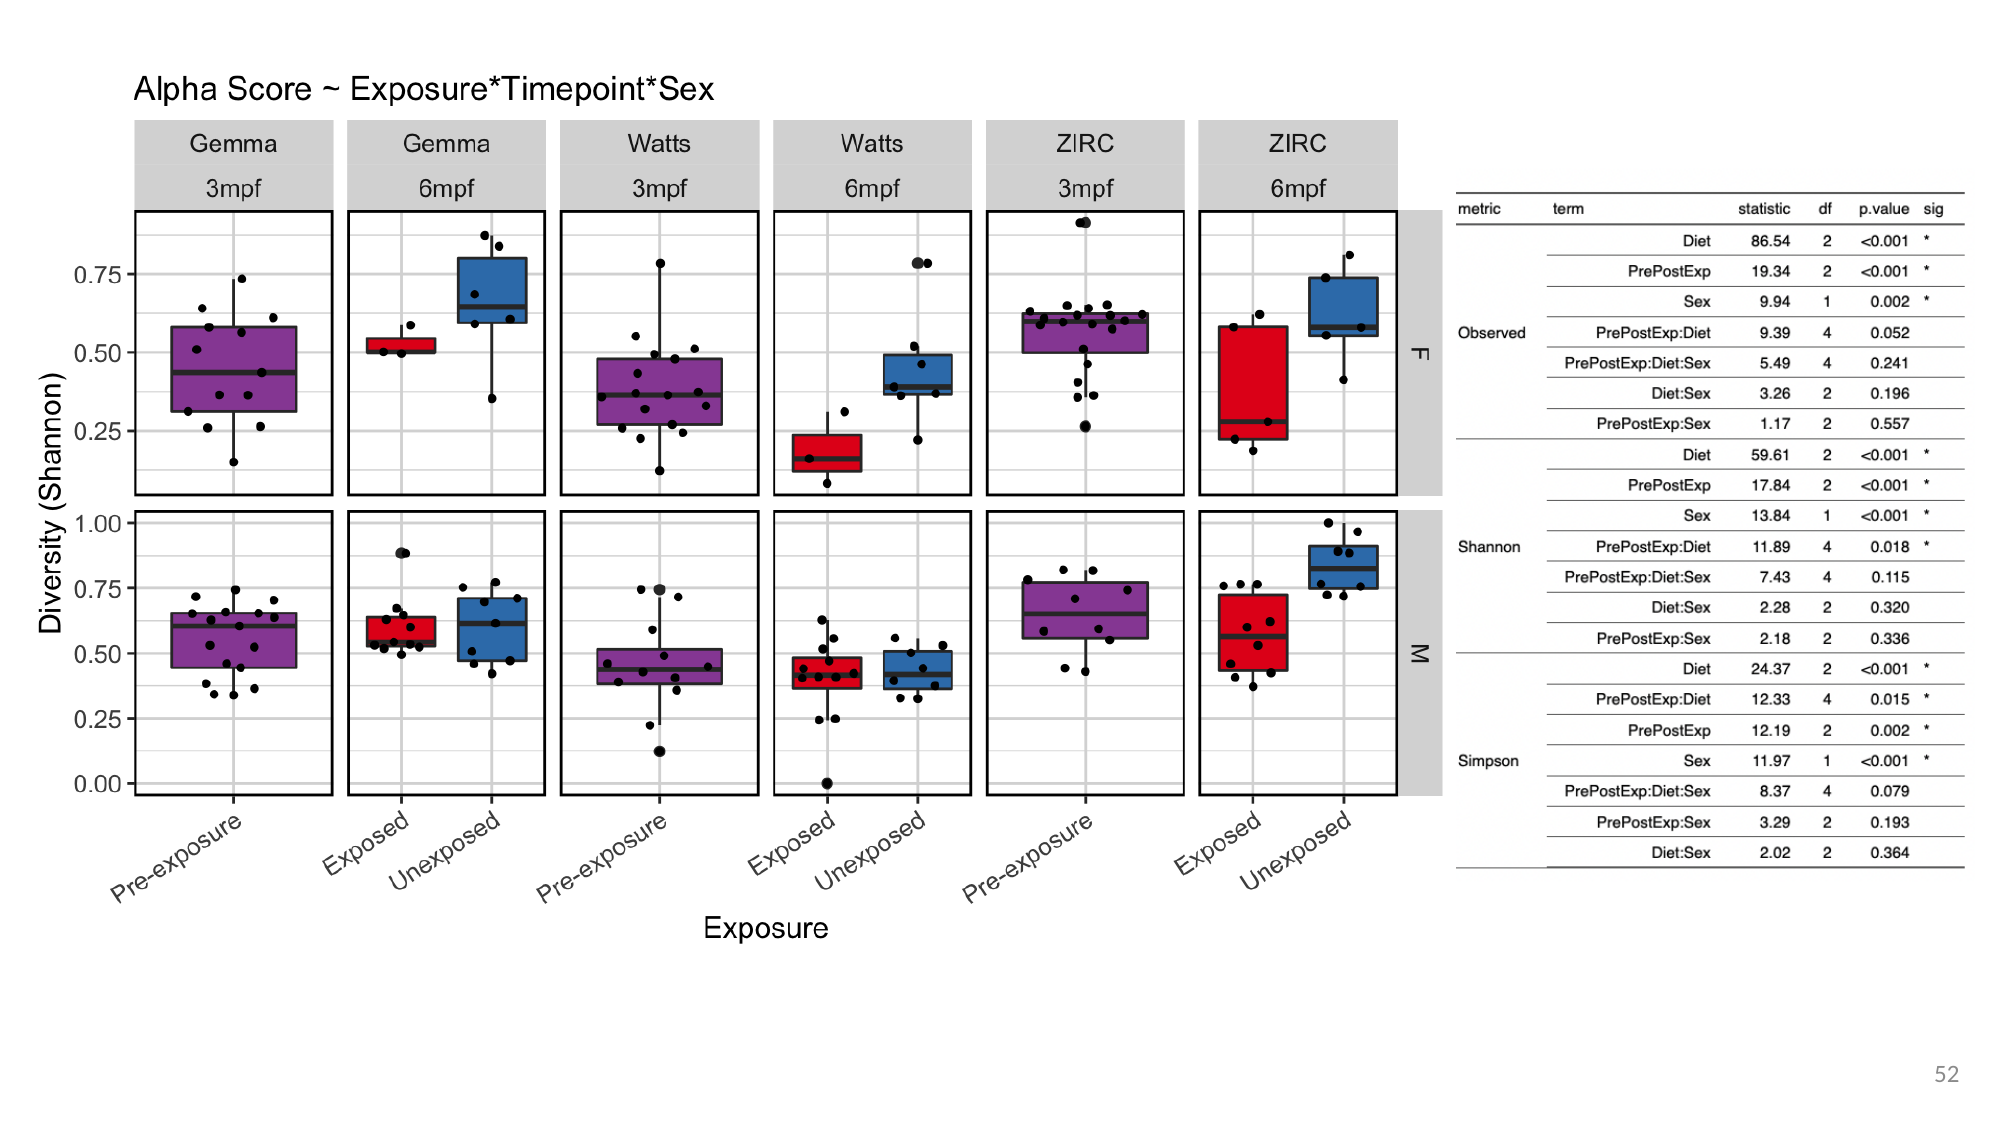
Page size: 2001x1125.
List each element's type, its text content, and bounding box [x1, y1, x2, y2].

picture [25, 62, 1975, 957]
slide_number 52 [1524, 1042, 1975, 1103]
